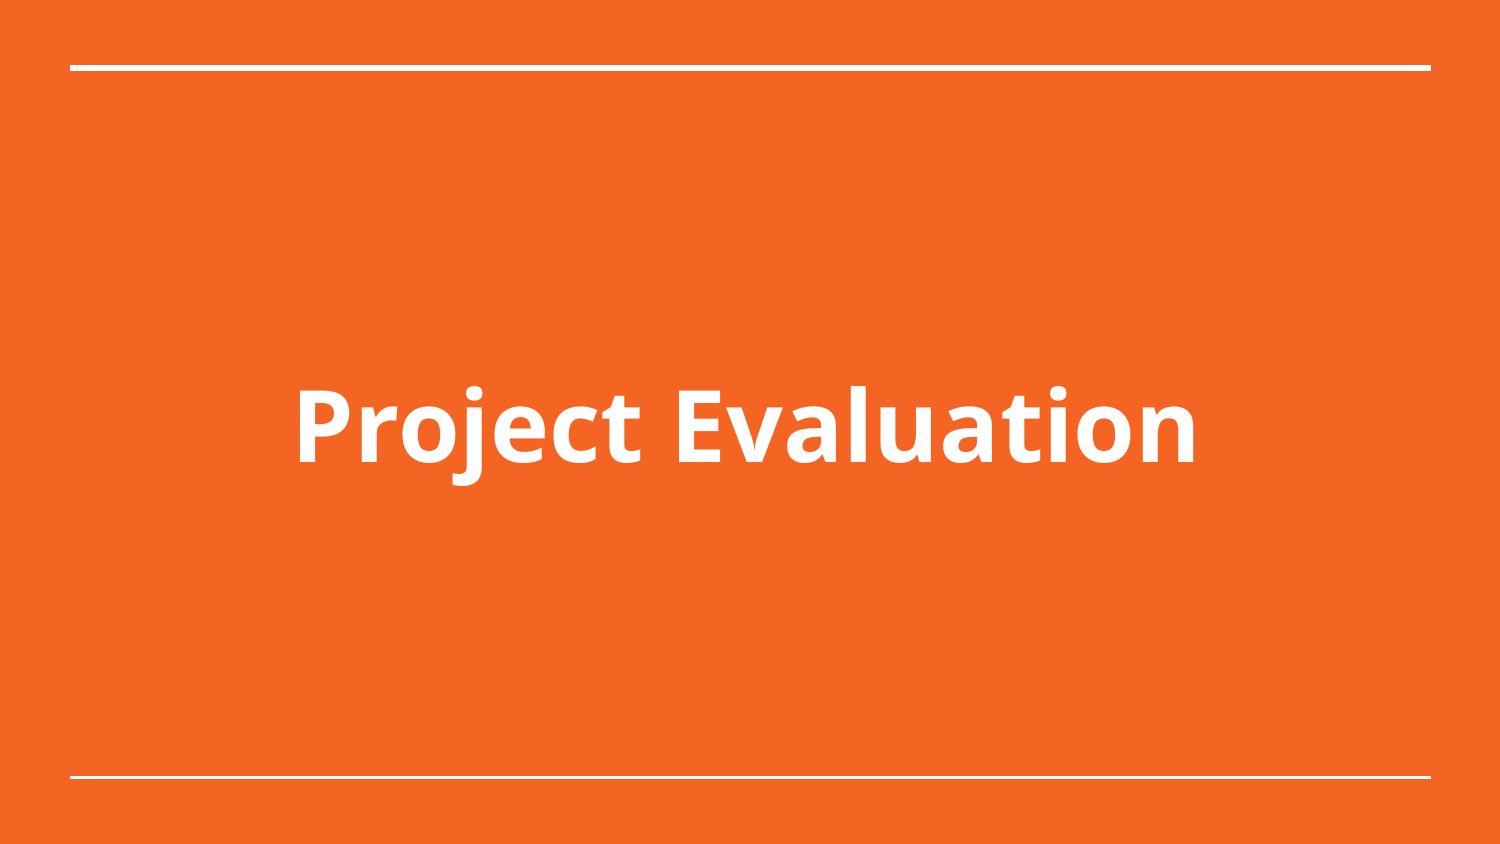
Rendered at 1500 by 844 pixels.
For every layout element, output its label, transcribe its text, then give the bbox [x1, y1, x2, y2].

title Project Evaluation [66, 296, 1428, 550]
